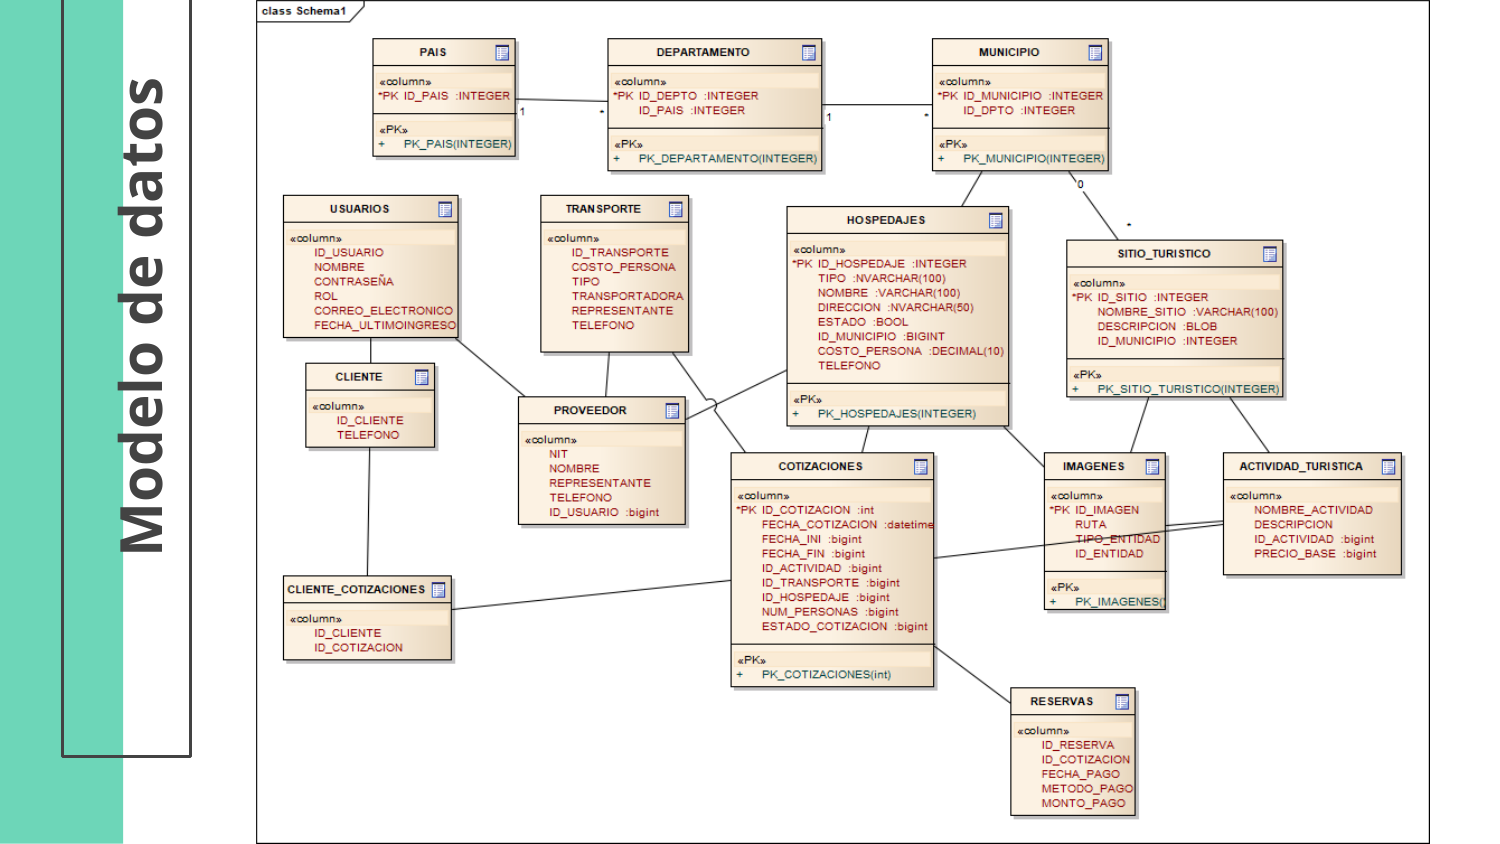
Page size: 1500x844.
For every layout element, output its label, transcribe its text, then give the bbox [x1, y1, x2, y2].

picture [255, 0, 1430, 844]
title Modelo de datos [95, 62, 190, 844]
